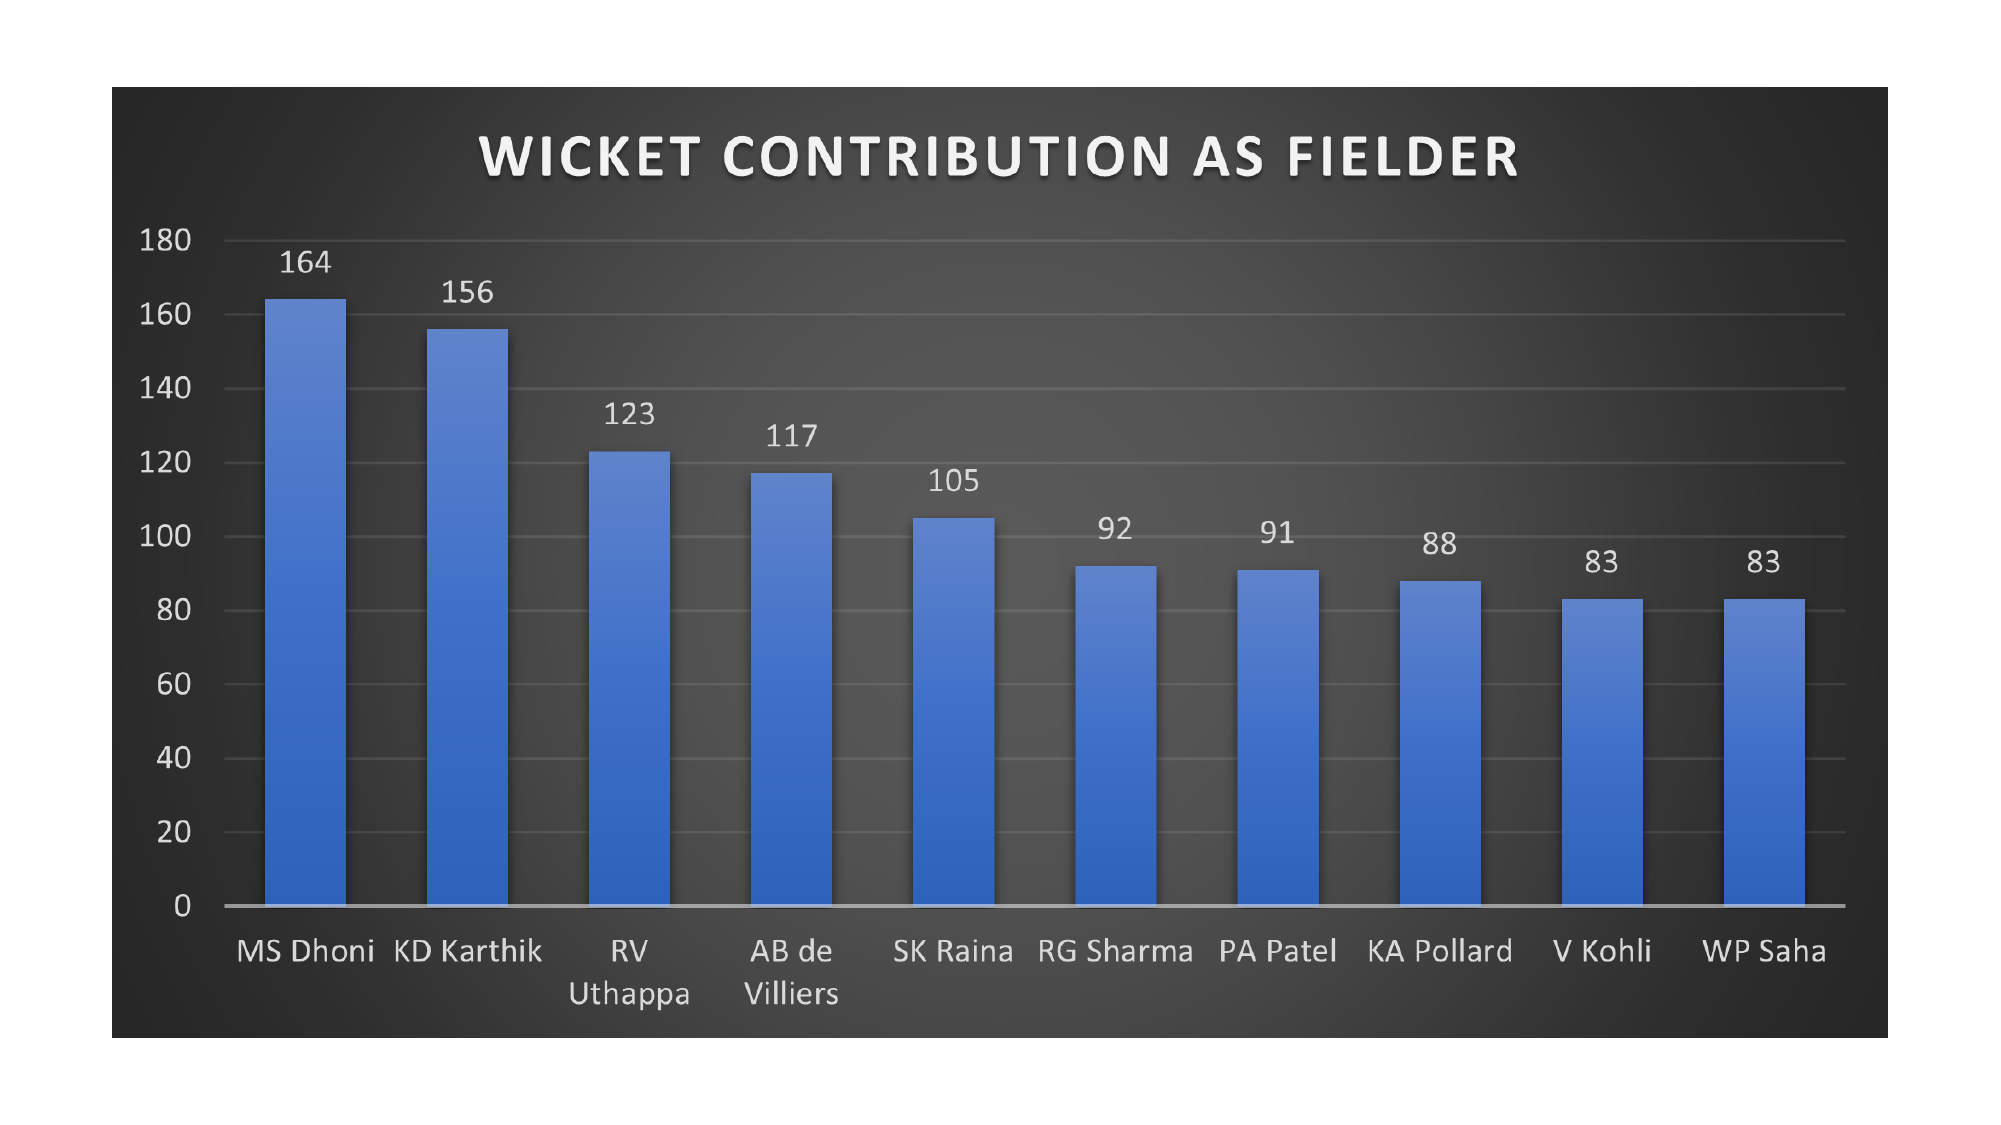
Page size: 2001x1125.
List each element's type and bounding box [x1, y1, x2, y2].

picture [112, 87, 1888, 1038]
